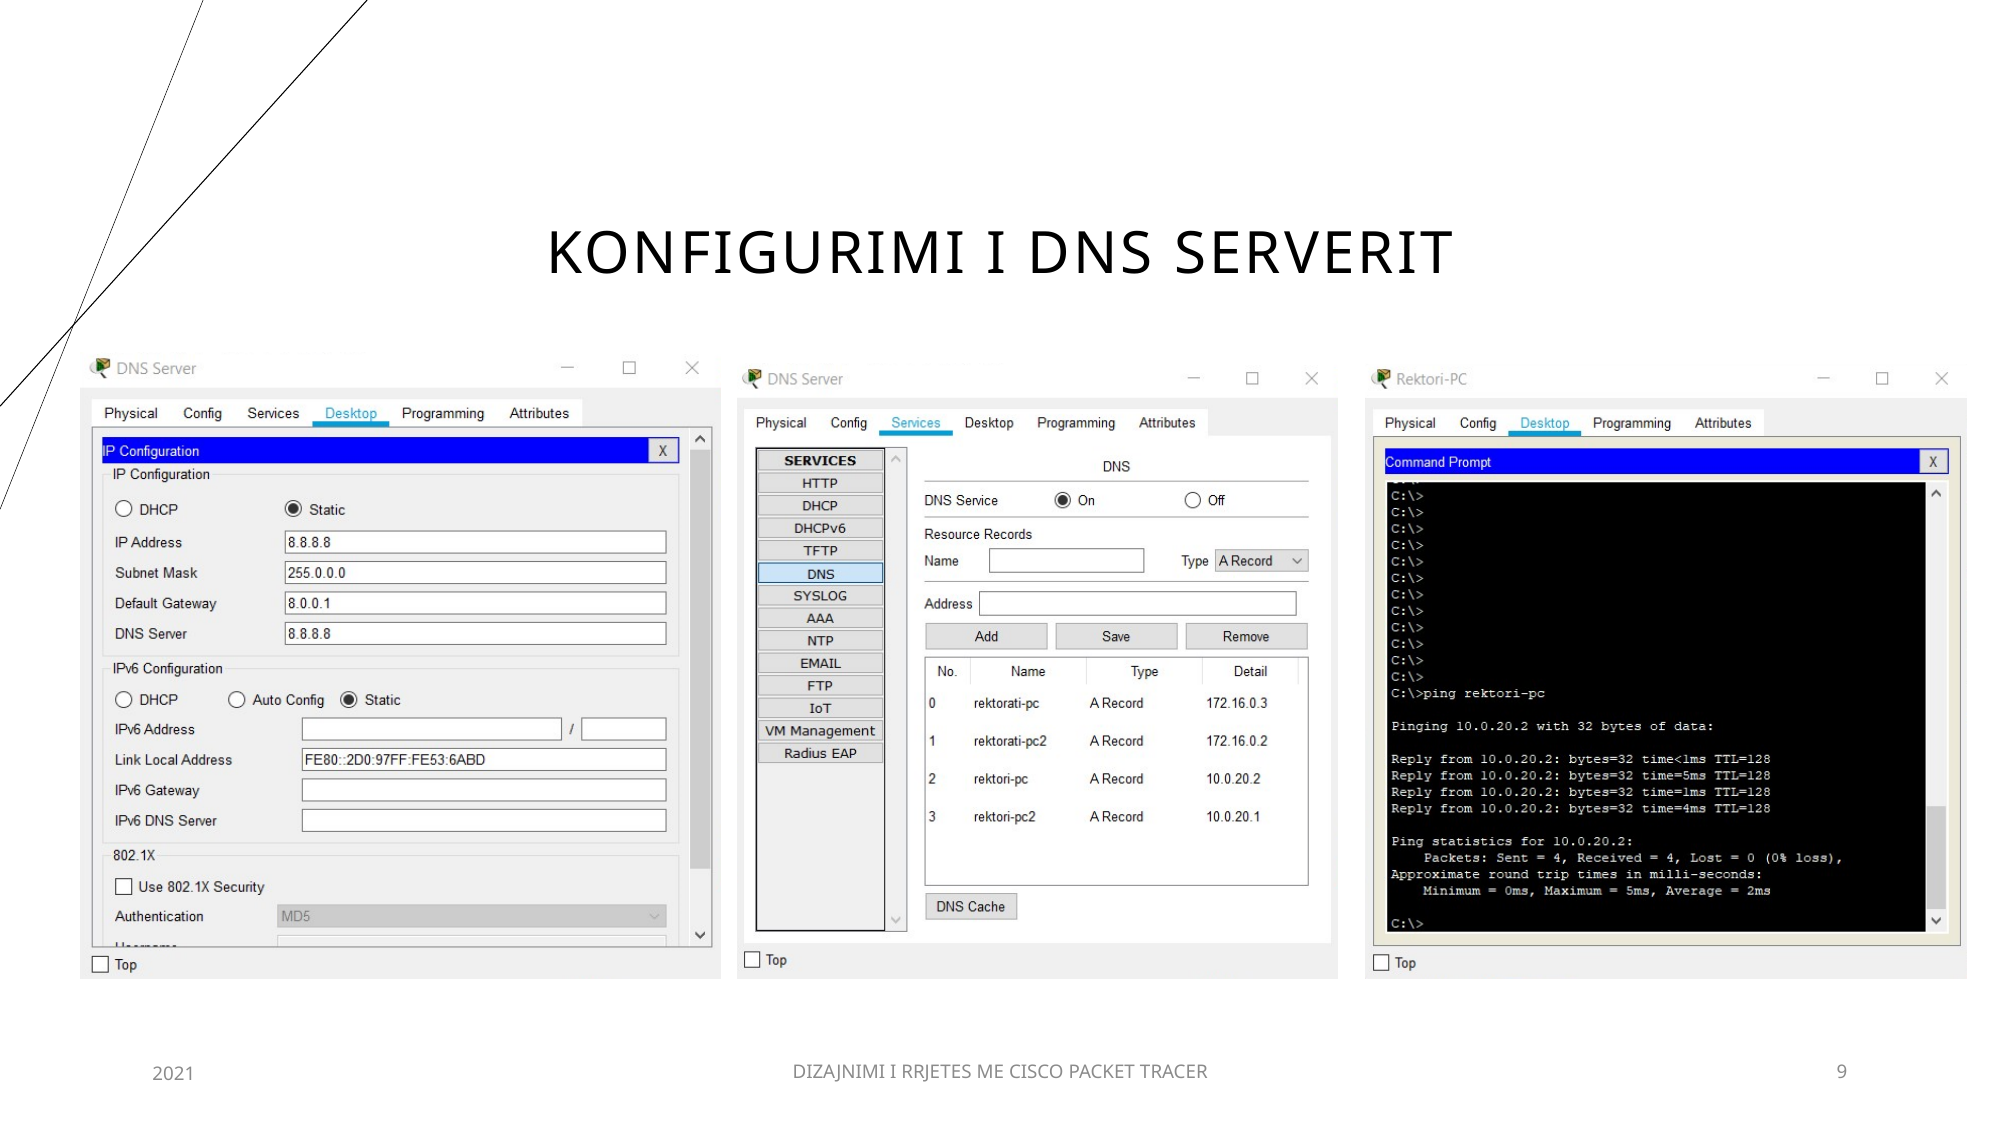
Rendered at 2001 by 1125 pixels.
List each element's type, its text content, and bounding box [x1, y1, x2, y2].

footer DIZAJNIMI I RRJETES ME CISCO PACKET TRACER [662, 1042, 1338, 1103]
slide_number 2021 [137, 1042, 588, 1103]
slide_number 9 [1412, 1042, 1863, 1103]
picture [80, 352, 721, 979]
title KONFIGURIMI I DNS SERVERIT [309, 146, 1691, 364]
picture [737, 363, 1338, 979]
picture [1365, 363, 1967, 979]
